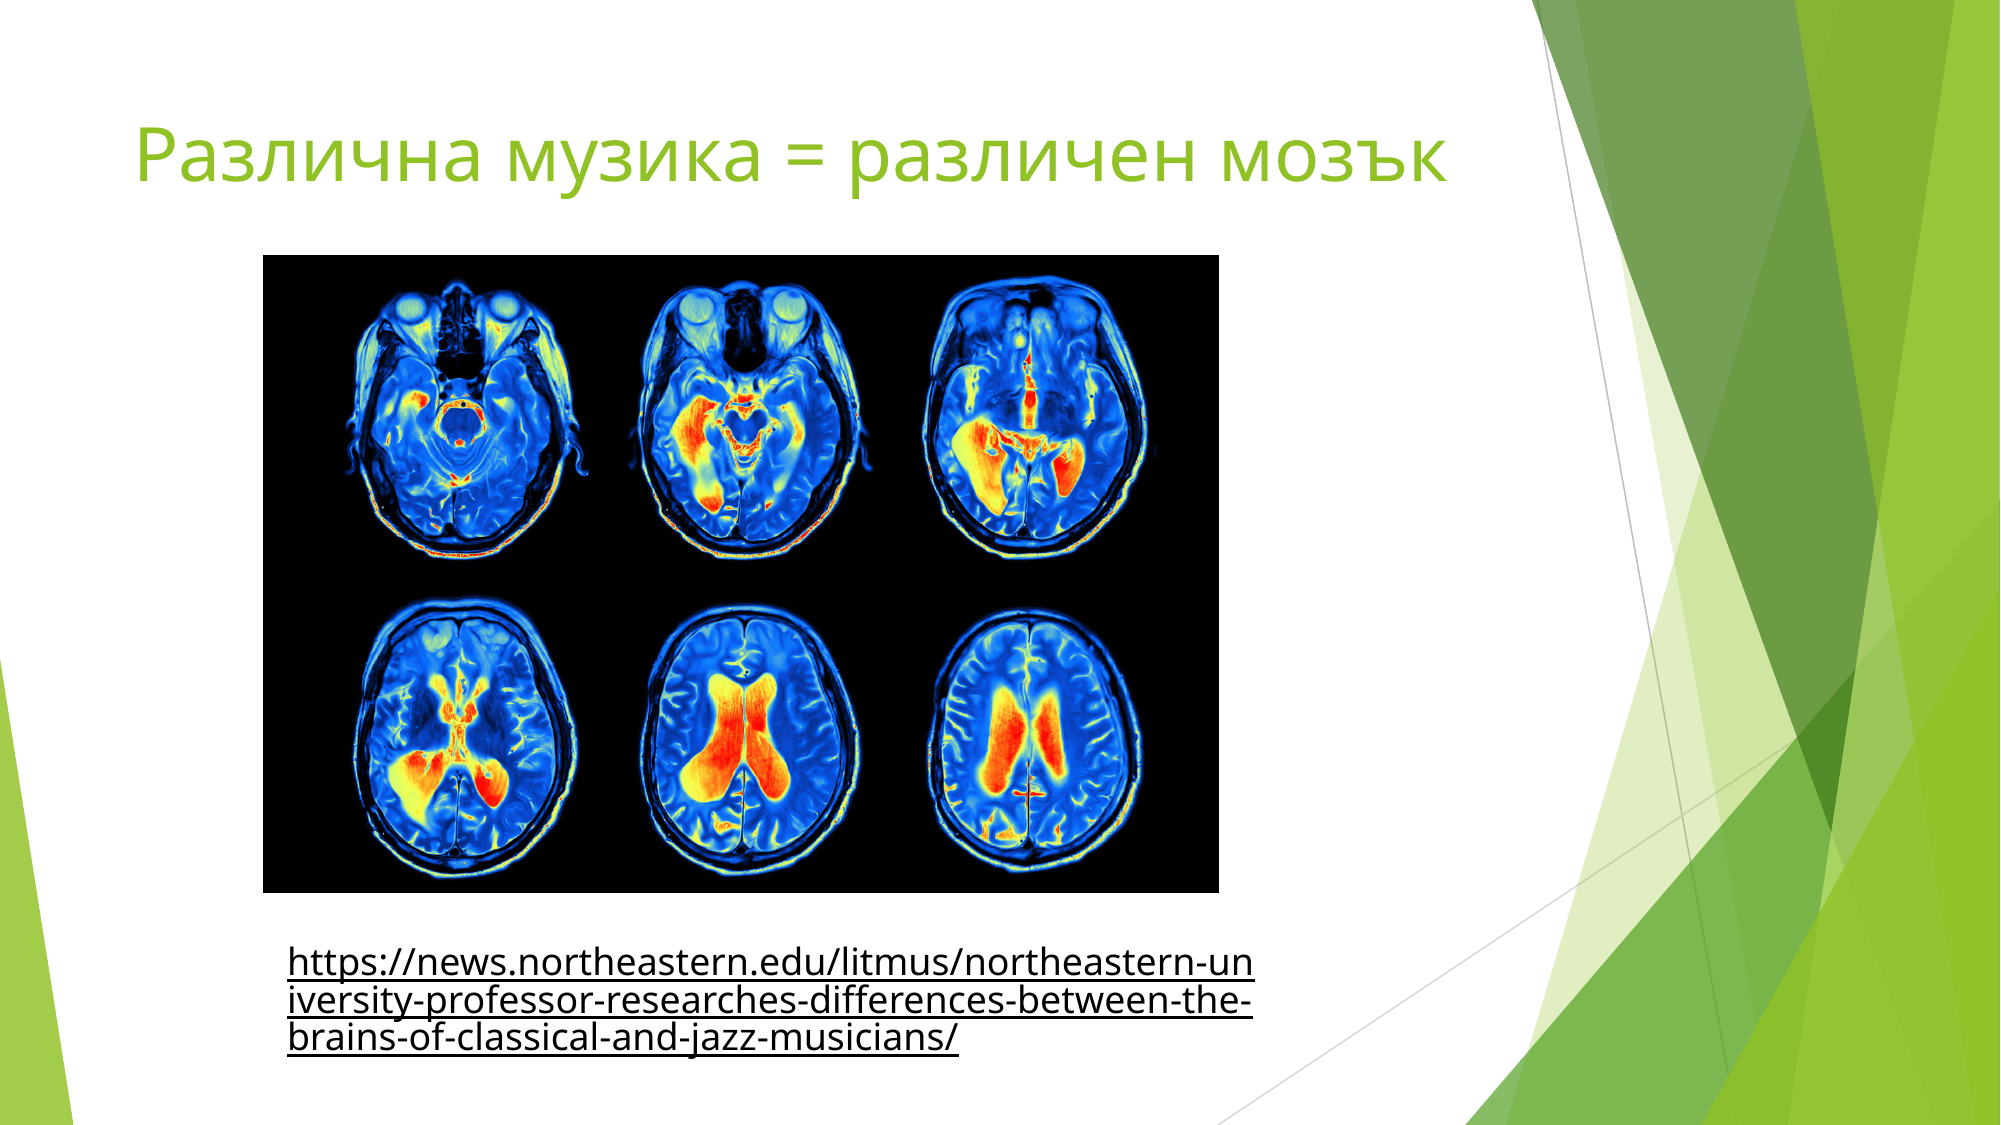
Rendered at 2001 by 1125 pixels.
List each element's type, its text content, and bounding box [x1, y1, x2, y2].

text_box https://news.northeastern.edu/litmus/northeastern-university-professor-researches-differences-between-the-brains-of-classical-and-jazz-musicians/ [272, 930, 1273, 997]
title Различна музика = различен мозък [118, 98, 1534, 316]
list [262, 255, 1219, 893]
